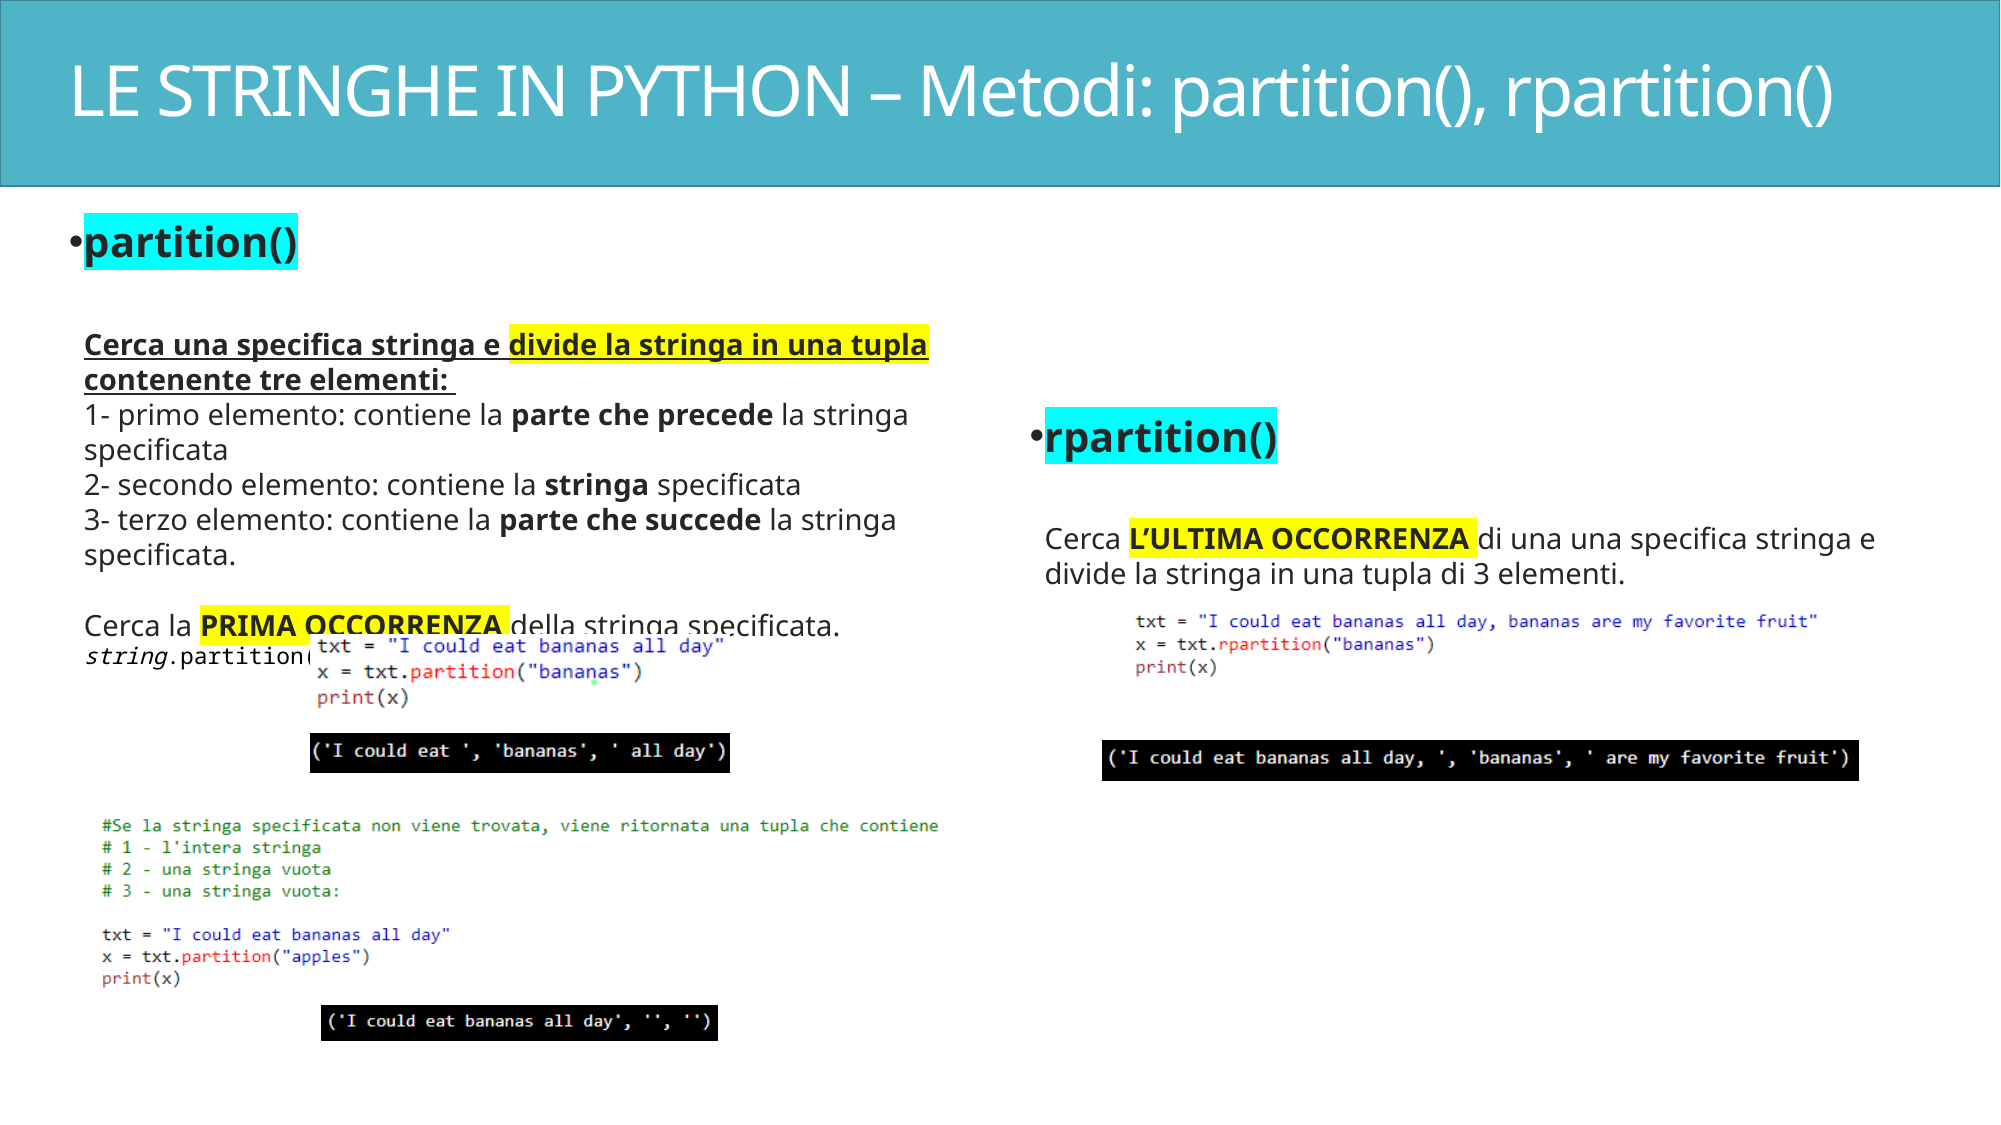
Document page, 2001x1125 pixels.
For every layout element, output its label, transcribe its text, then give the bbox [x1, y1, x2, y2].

picture [309, 733, 730, 773]
picture [1128, 607, 1833, 678]
title LE STRINGHE IN PYTHON – Metodi: partition(), rpartition() [53, 19, 1949, 170]
picture [1102, 739, 1859, 781]
picture [95, 812, 944, 996]
picture [309, 634, 730, 714]
picture [321, 1004, 718, 1042]
list partition() Cerca una specifica stringa e divide la stringa in una tupla contenente tre elementi: 1- primo elemento: contiene la parte che precede la stringa specificata 2- secondo elemento: contiene la stringa specificata 3- terzo elemento: contiene la parte che succede la stringa specificata. Cerca la PRIMA OCCORRENZA della stringa specificata. string.partition(value) [53, 208, 986, 1070]
list rpartition() Cerca L’ULTIMA OCCORRENZA di una una specifica stringa e divide la stringa in una tupla di 3 elementi. [1014, 208, 1947, 1072]
